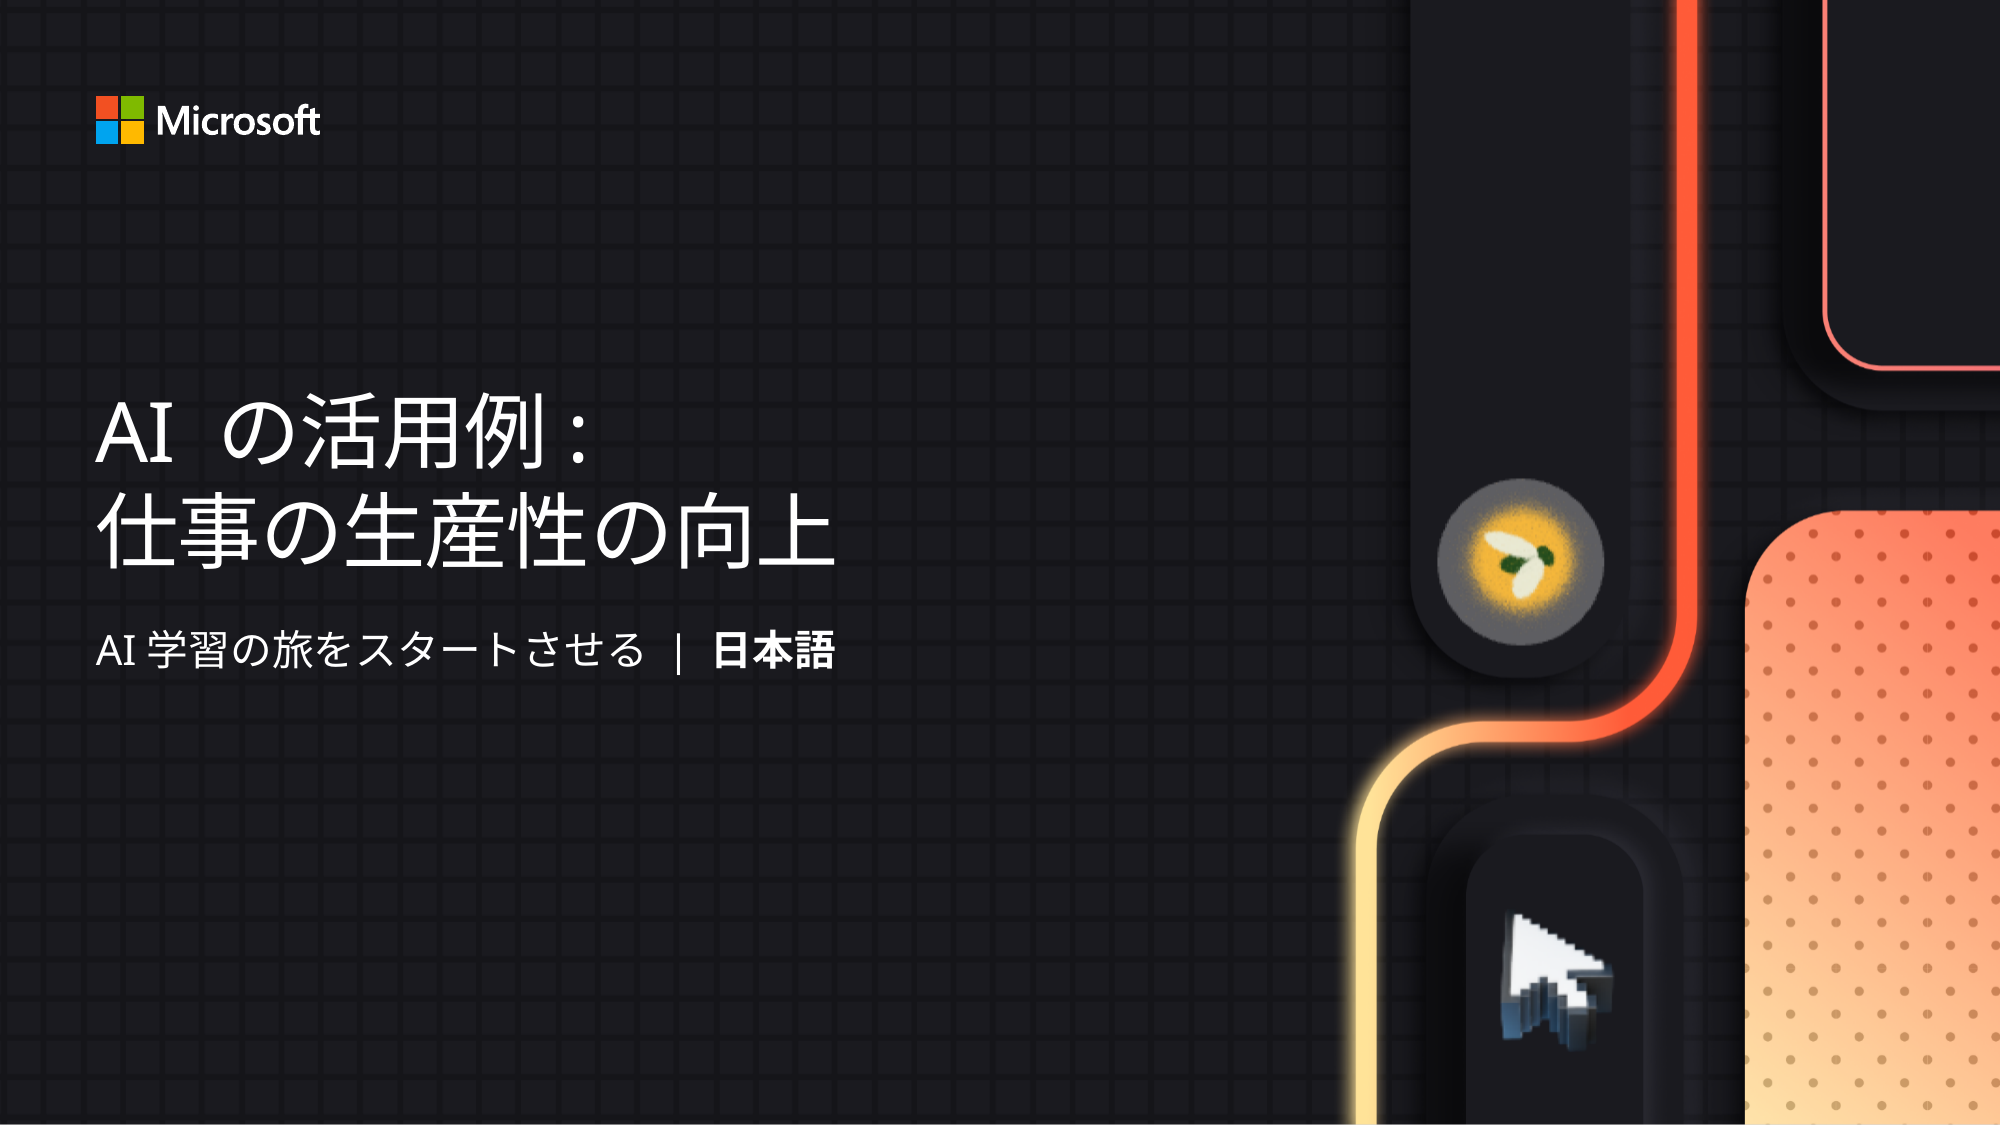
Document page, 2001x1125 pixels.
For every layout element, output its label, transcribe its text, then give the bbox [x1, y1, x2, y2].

picture [0, 0, 2000, 1125]
title AI の活用例: 仕事の生産性の向上 [95, 377, 1278, 580]
list AI学習の旅をスタートさせる | 日本語 [95, 623, 1011, 675]
